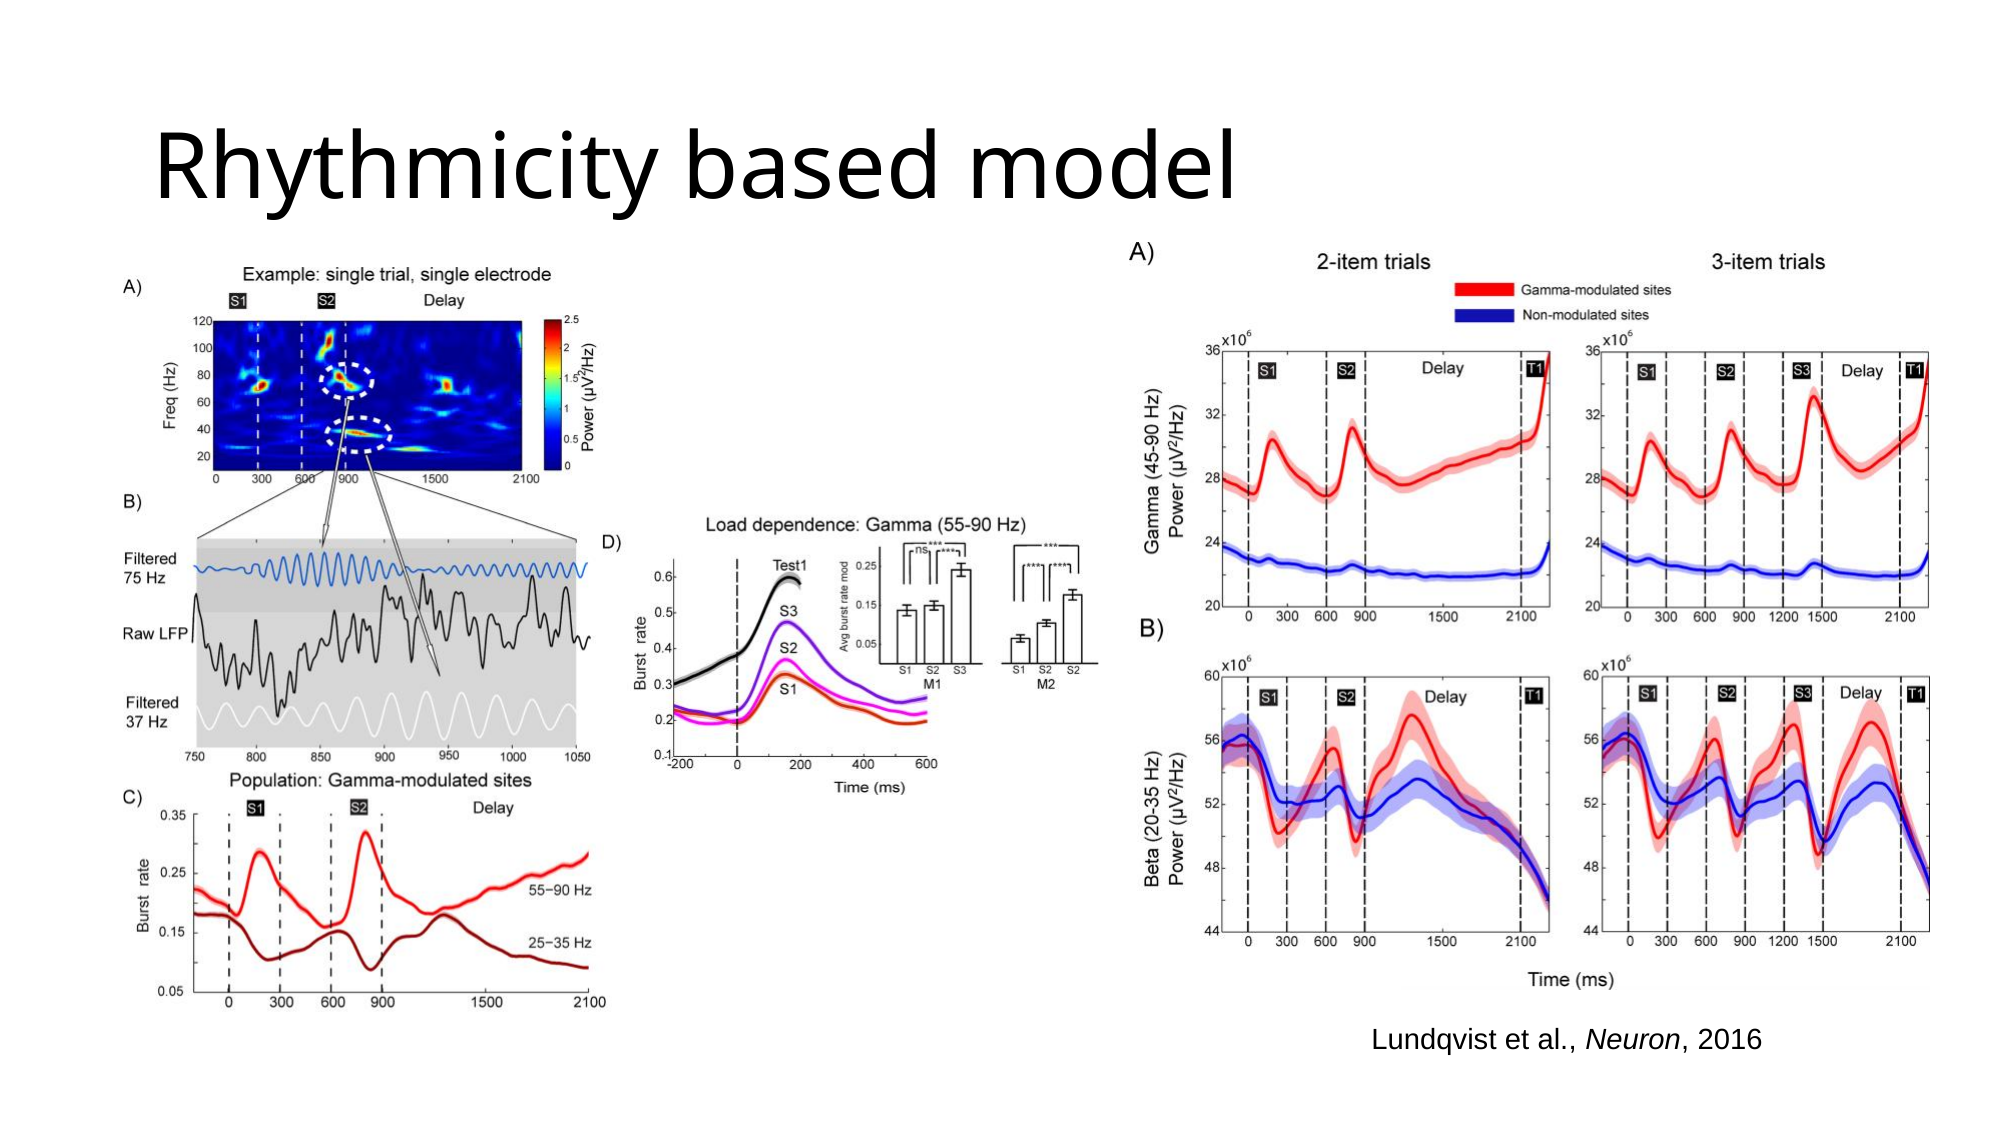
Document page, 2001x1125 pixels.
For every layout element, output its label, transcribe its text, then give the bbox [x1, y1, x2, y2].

title Rhythmicity based model [137, 59, 1863, 278]
text_box Lundqvist et al., Neuron, 2016 [1356, 1013, 1957, 1063]
picture [1129, 242, 1930, 990]
picture [123, 267, 1099, 1023]
